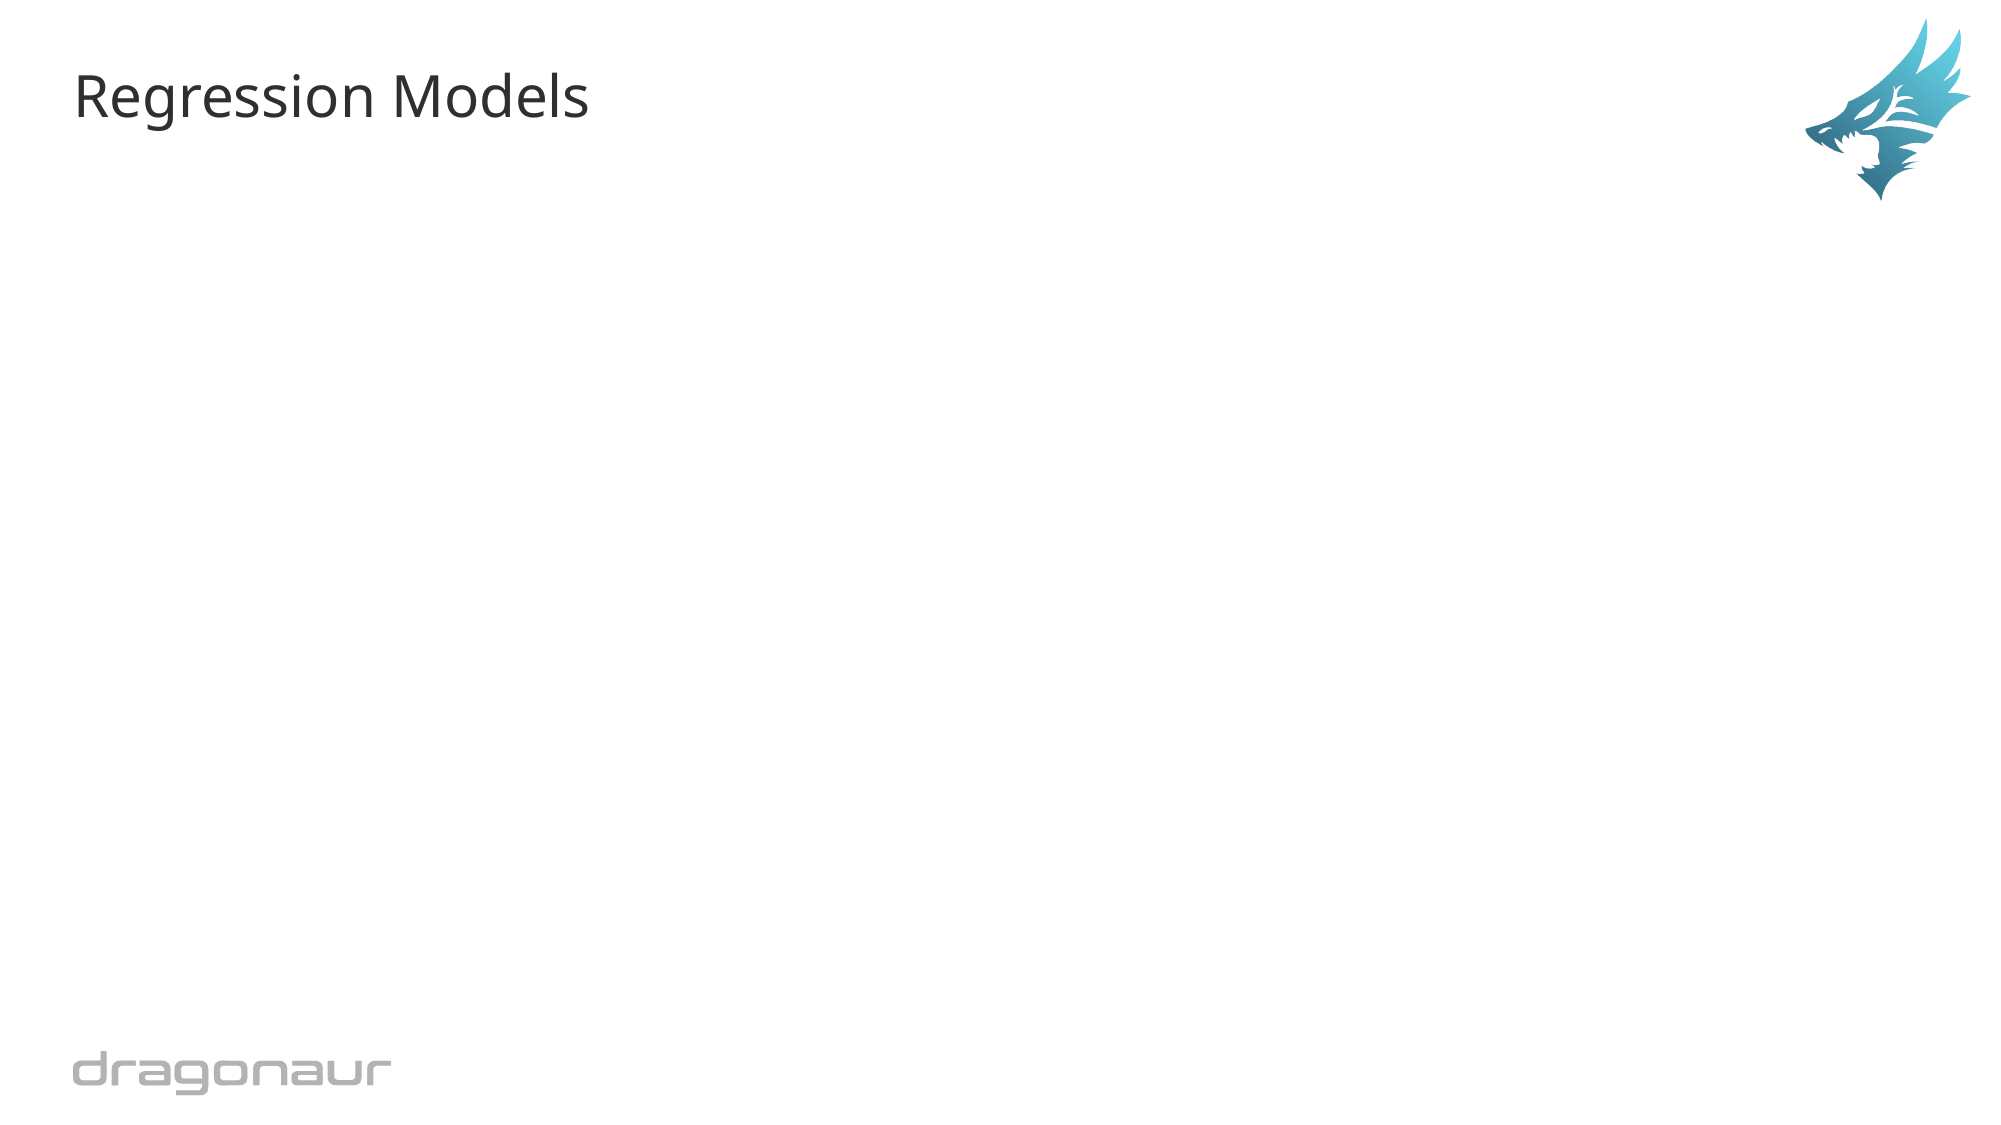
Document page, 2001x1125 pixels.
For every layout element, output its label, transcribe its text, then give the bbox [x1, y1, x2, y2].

title Regression Models [58, 59, 1947, 160]
picture [1796, 18, 1981, 202]
